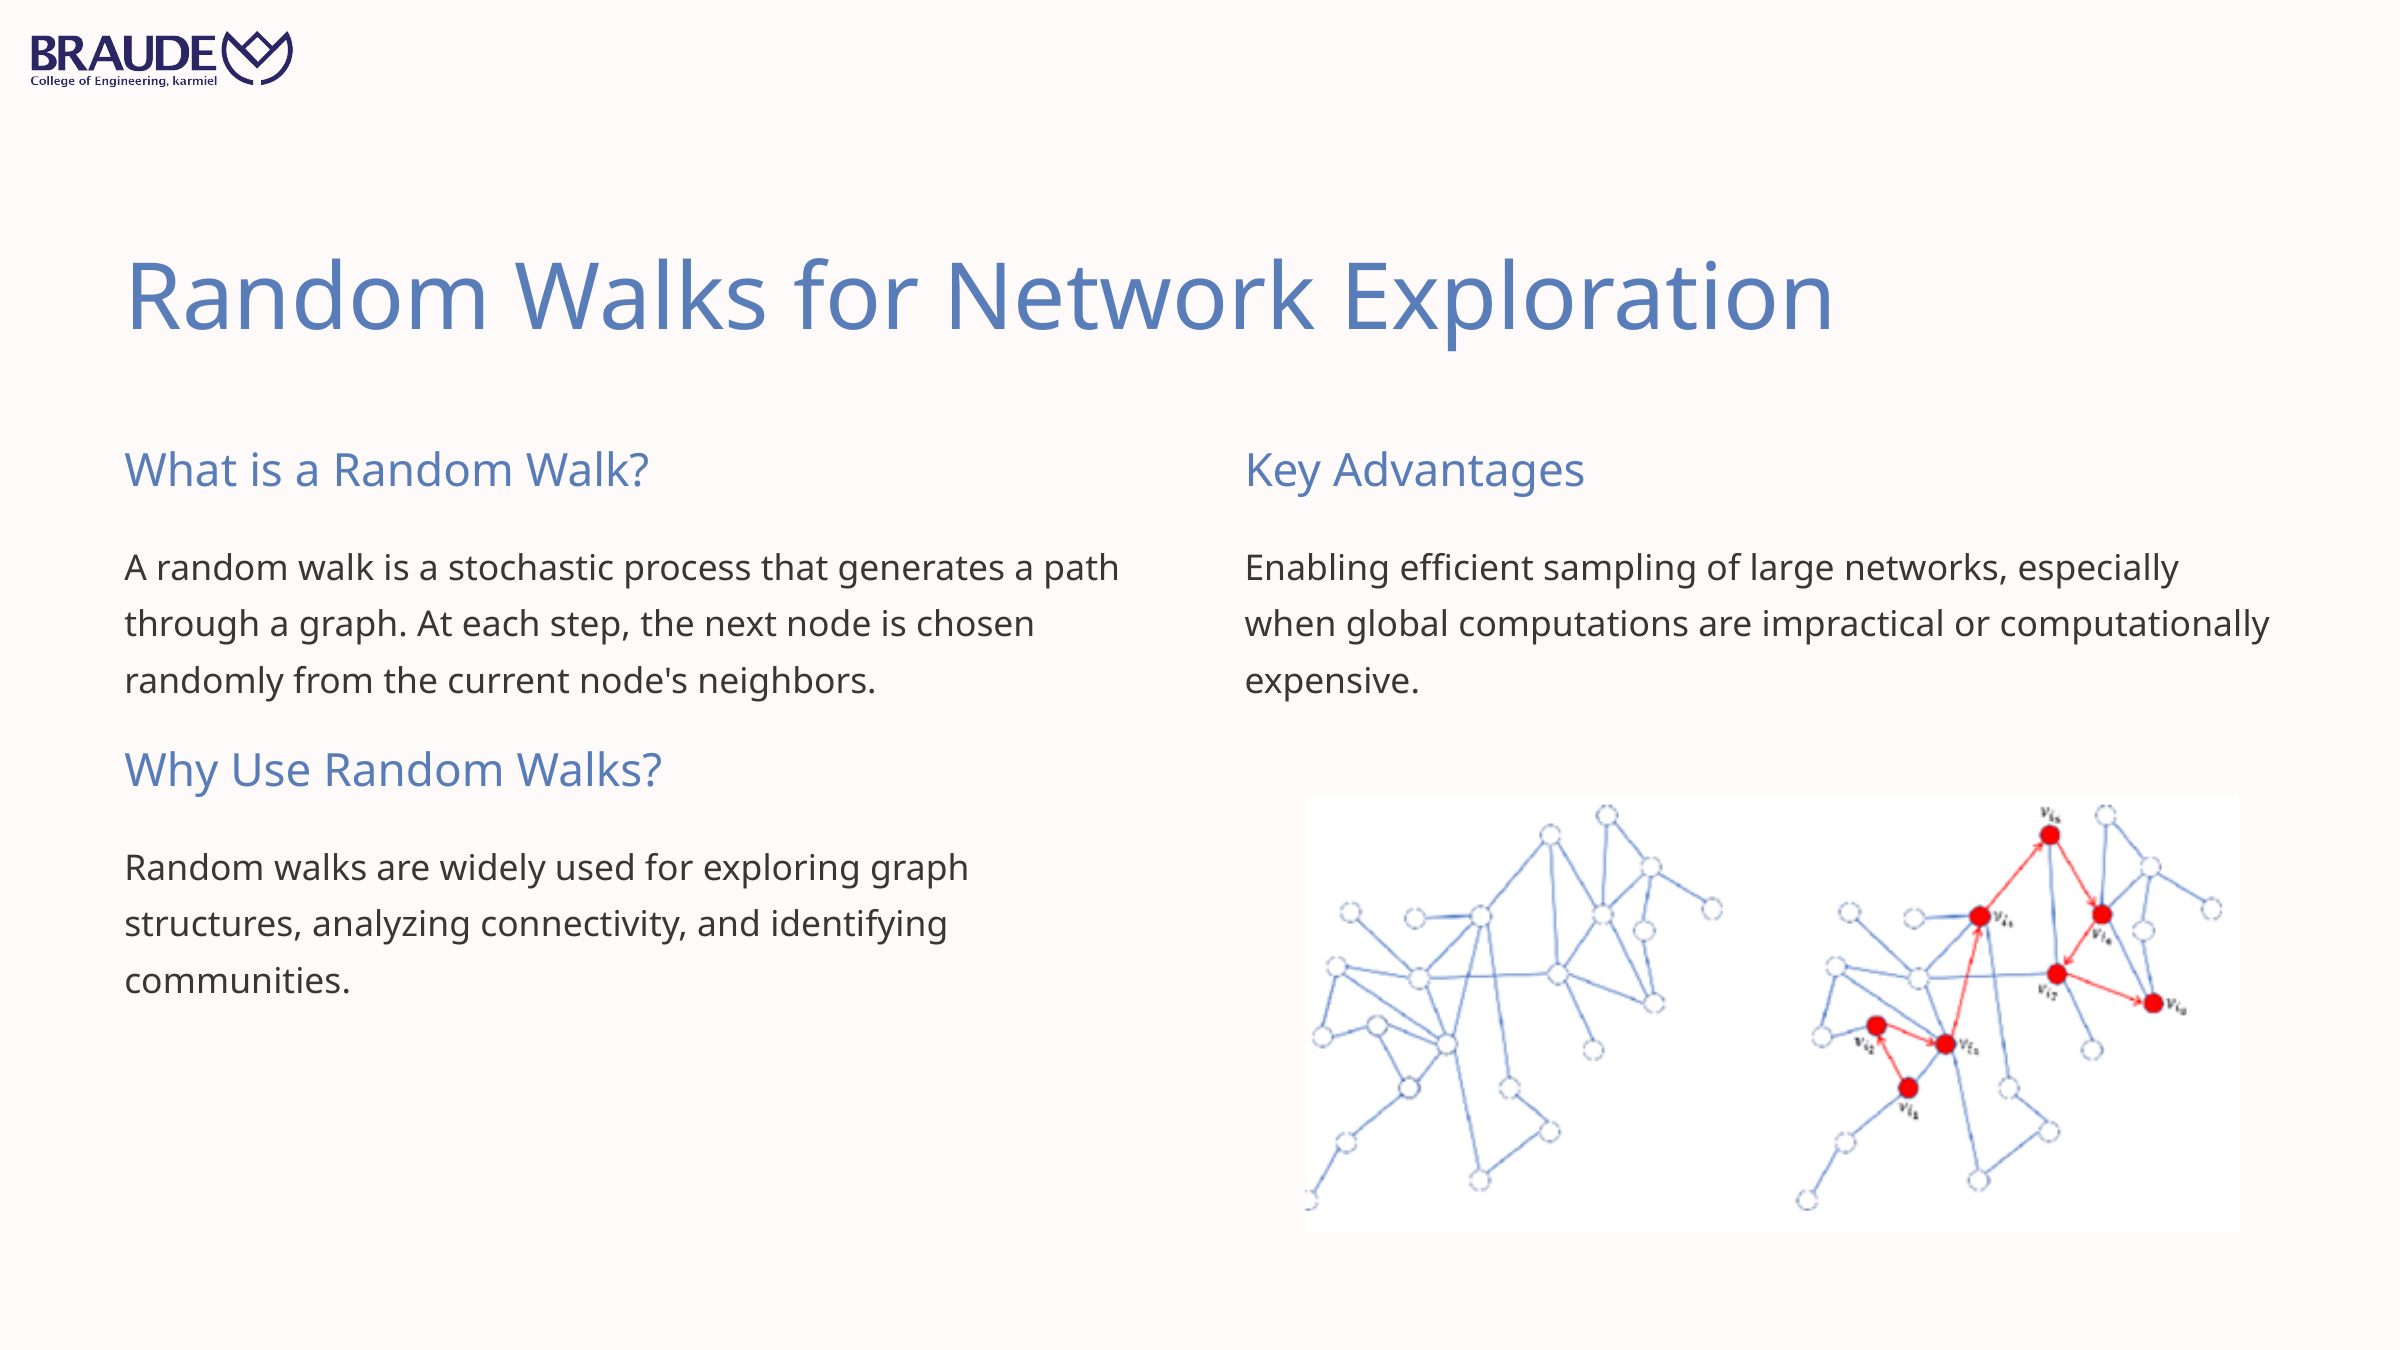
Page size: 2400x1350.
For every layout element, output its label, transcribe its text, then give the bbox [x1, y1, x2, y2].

text_box Enabling efficient sampling of large networks, especially when global computations are impractical or computationally expensive. [1244, 531, 2277, 702]
text_box A random walk is a stochastic process that generates a path through a graph. At each step, the next node is chosen randomly from the current node's neighbors. [124, 531, 1157, 702]
picture [1305, 795, 2239, 1232]
picture [16, 24, 301, 91]
text_box Random walks are widely used for exploring graph structures, analyzing connectivity, and identifying communities. [124, 831, 1157, 1003]
text_box Why Use Random Walks? [124, 737, 725, 796]
text_box What is a Random Walk? [124, 437, 716, 496]
text_box Key Advantages [1244, 437, 1713, 496]
text_box Random Walks for Network Exploration [124, 231, 2013, 349]
